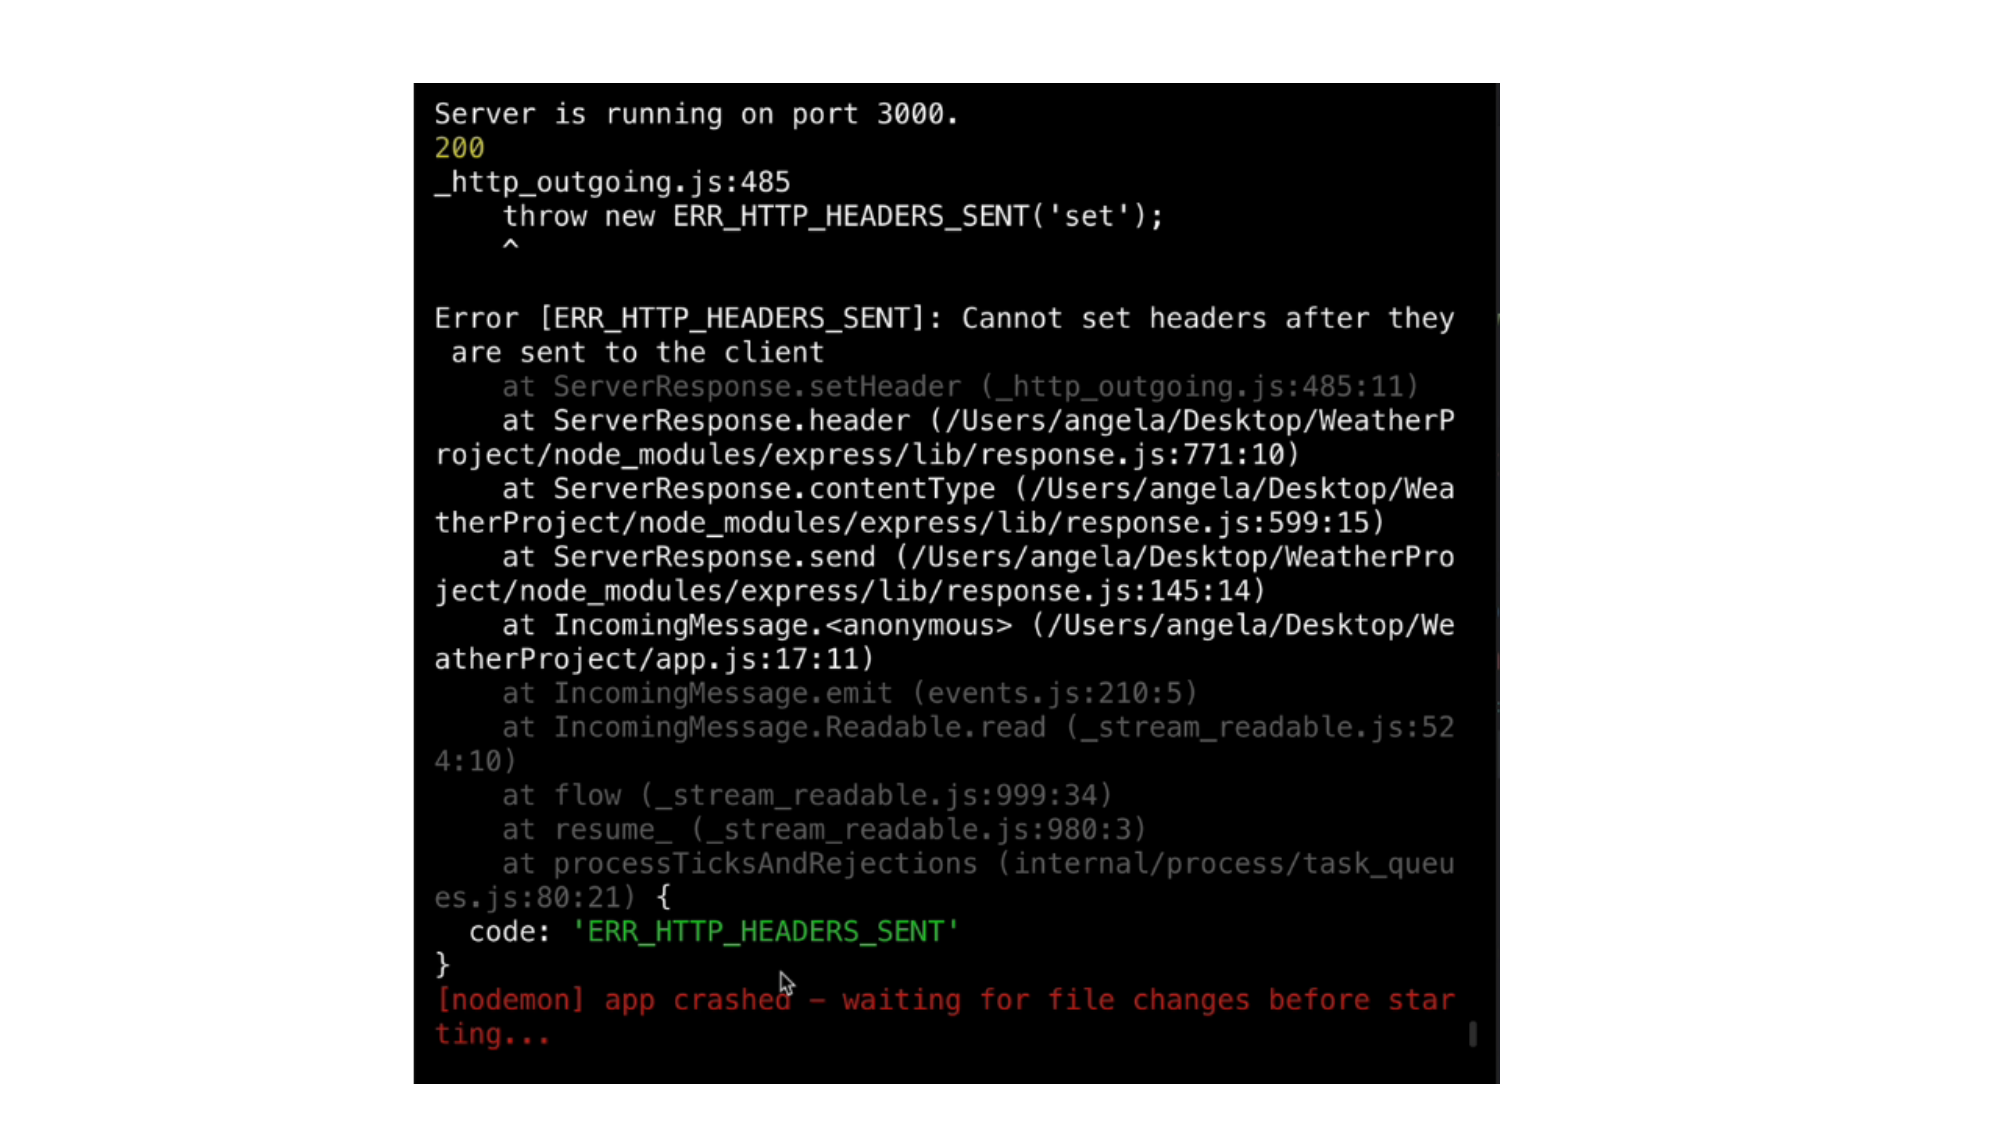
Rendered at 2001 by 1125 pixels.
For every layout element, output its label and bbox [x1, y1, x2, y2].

picture [413, 83, 1501, 1084]
